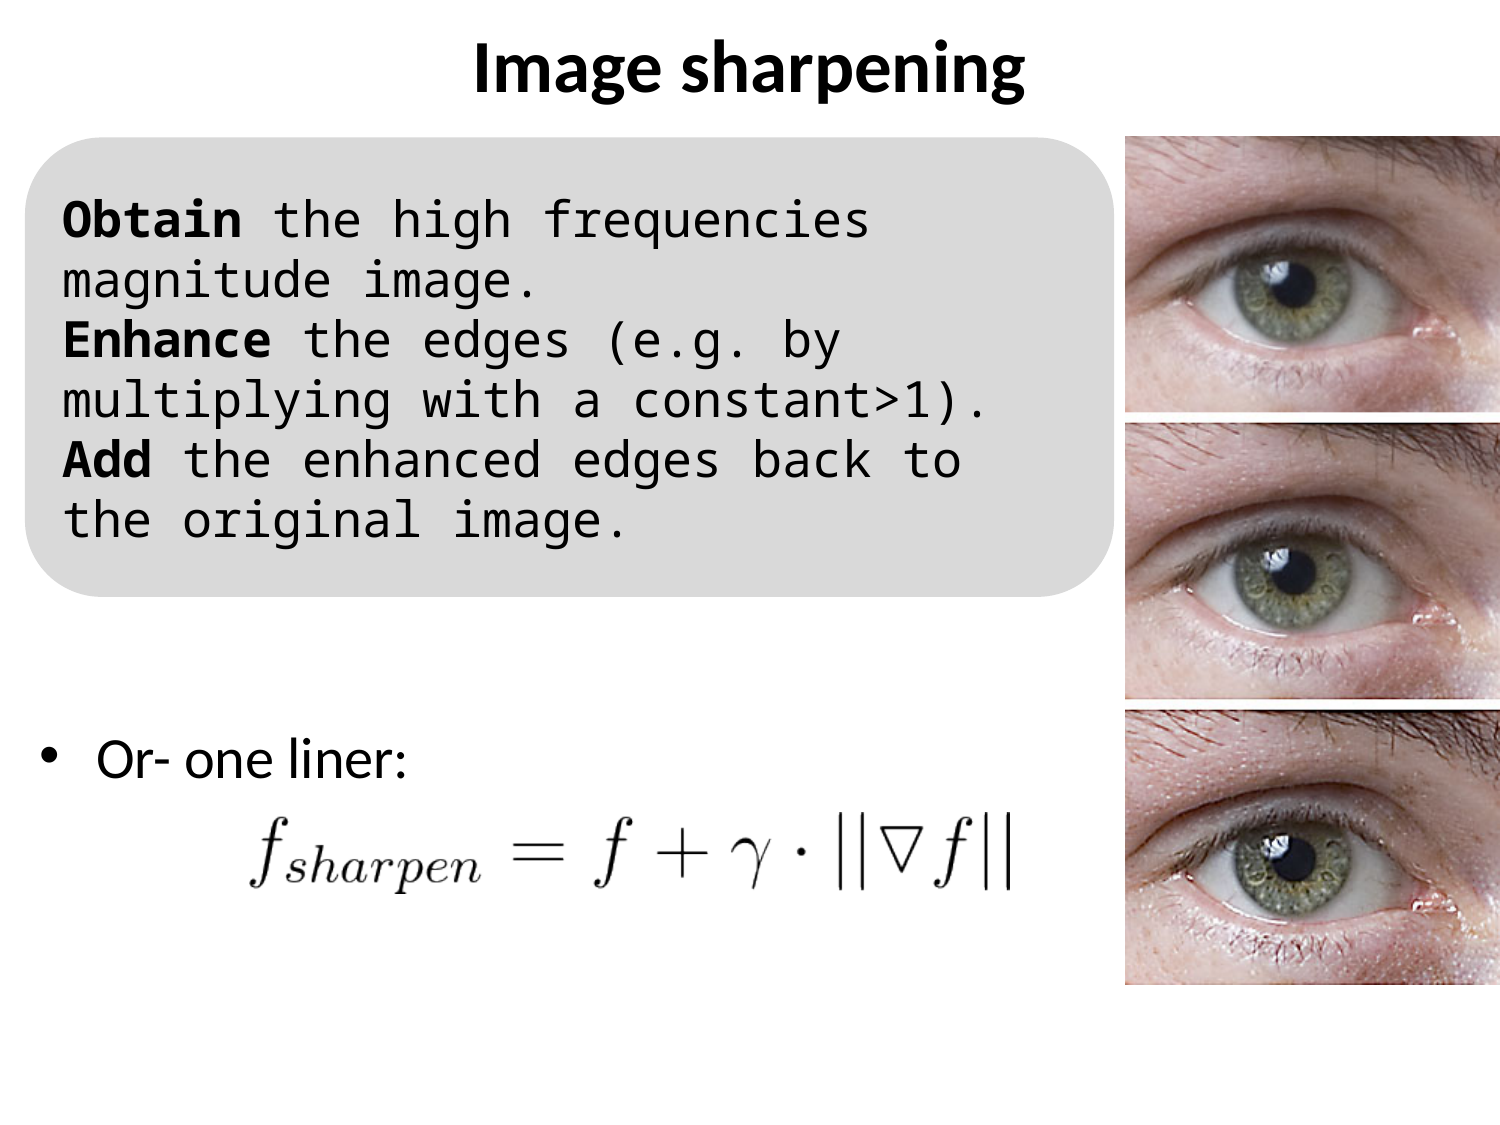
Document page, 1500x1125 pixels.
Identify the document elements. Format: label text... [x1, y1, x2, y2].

picture [249, 812, 1010, 894]
title Image sharpening [24, 0, 1475, 125]
text_box Obtain the high frequencies magnitude image. Enhance the edges (e.g. by multiplying with a constant>1). Add the enhanced edges back to the original image. [22, 135, 1117, 599]
list Or- one liner: [24, 140, 1120, 938]
picture [1124, 136, 1500, 985]
